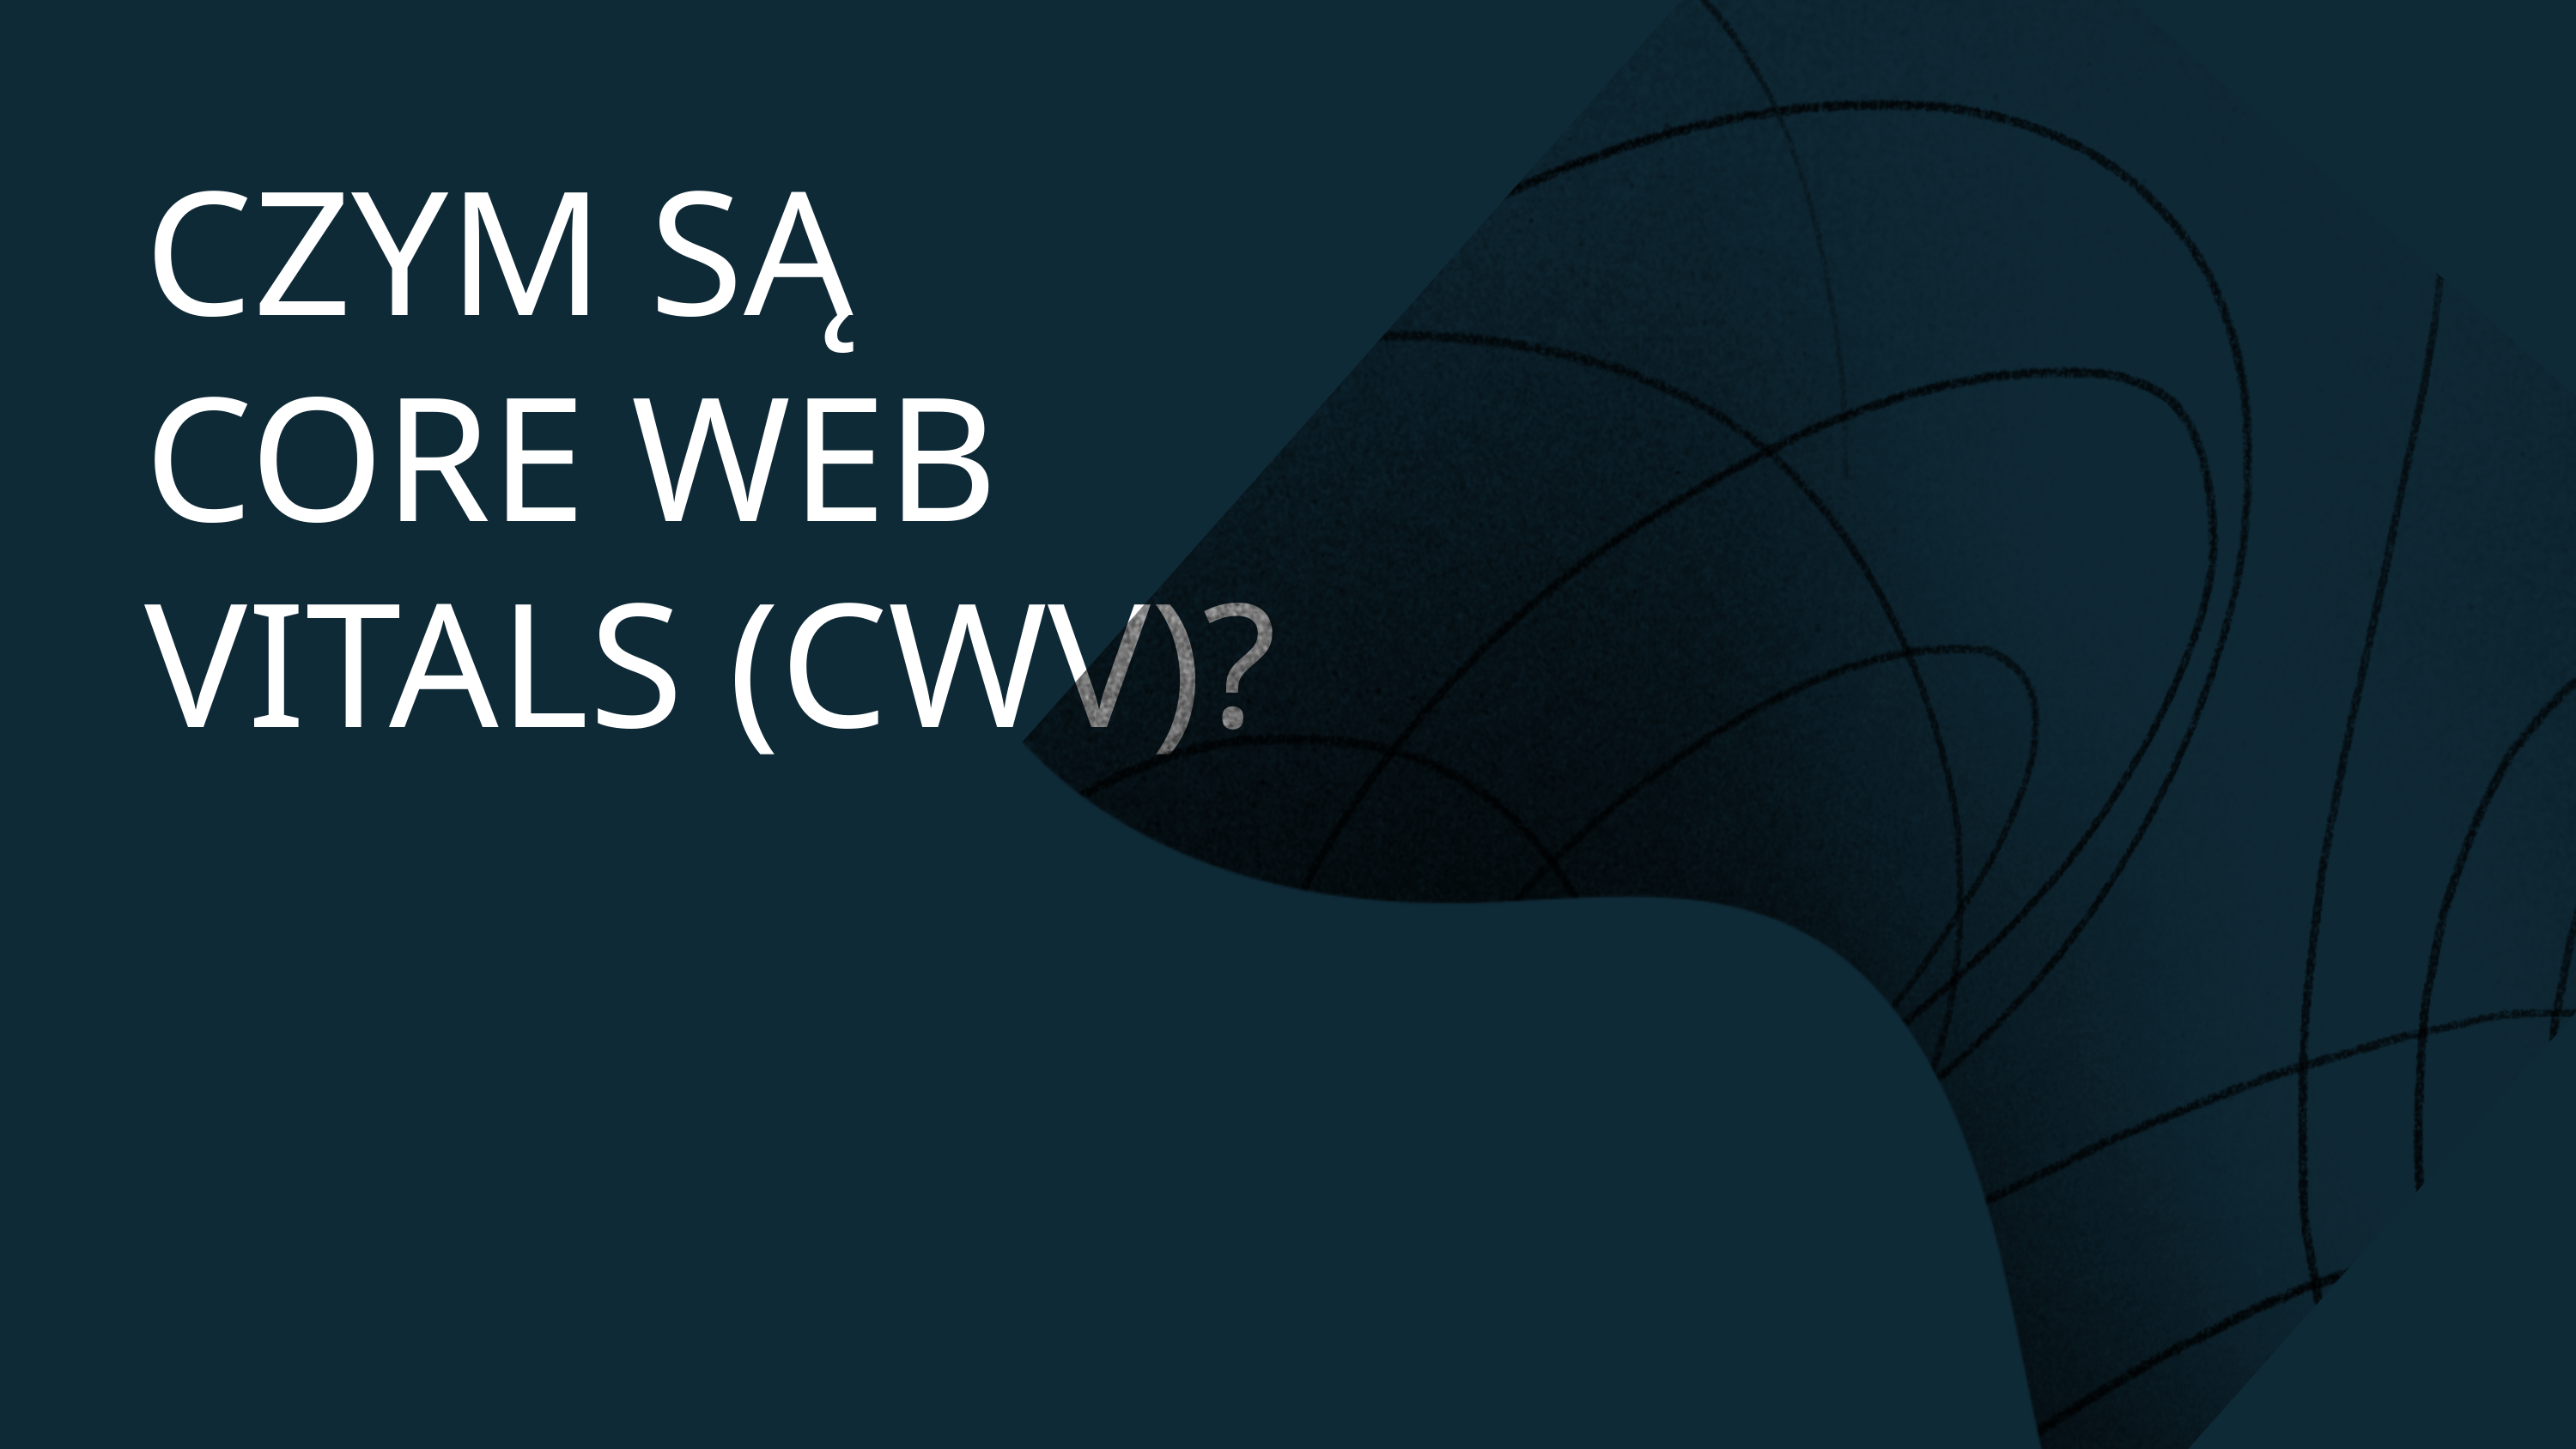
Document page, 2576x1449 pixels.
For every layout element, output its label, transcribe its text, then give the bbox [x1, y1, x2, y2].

text_box CZYM SĄ CORE WEB VITALS (CWV)? [144, 143, 1329, 762]
text_box [860, 0, 2576, 1449]
